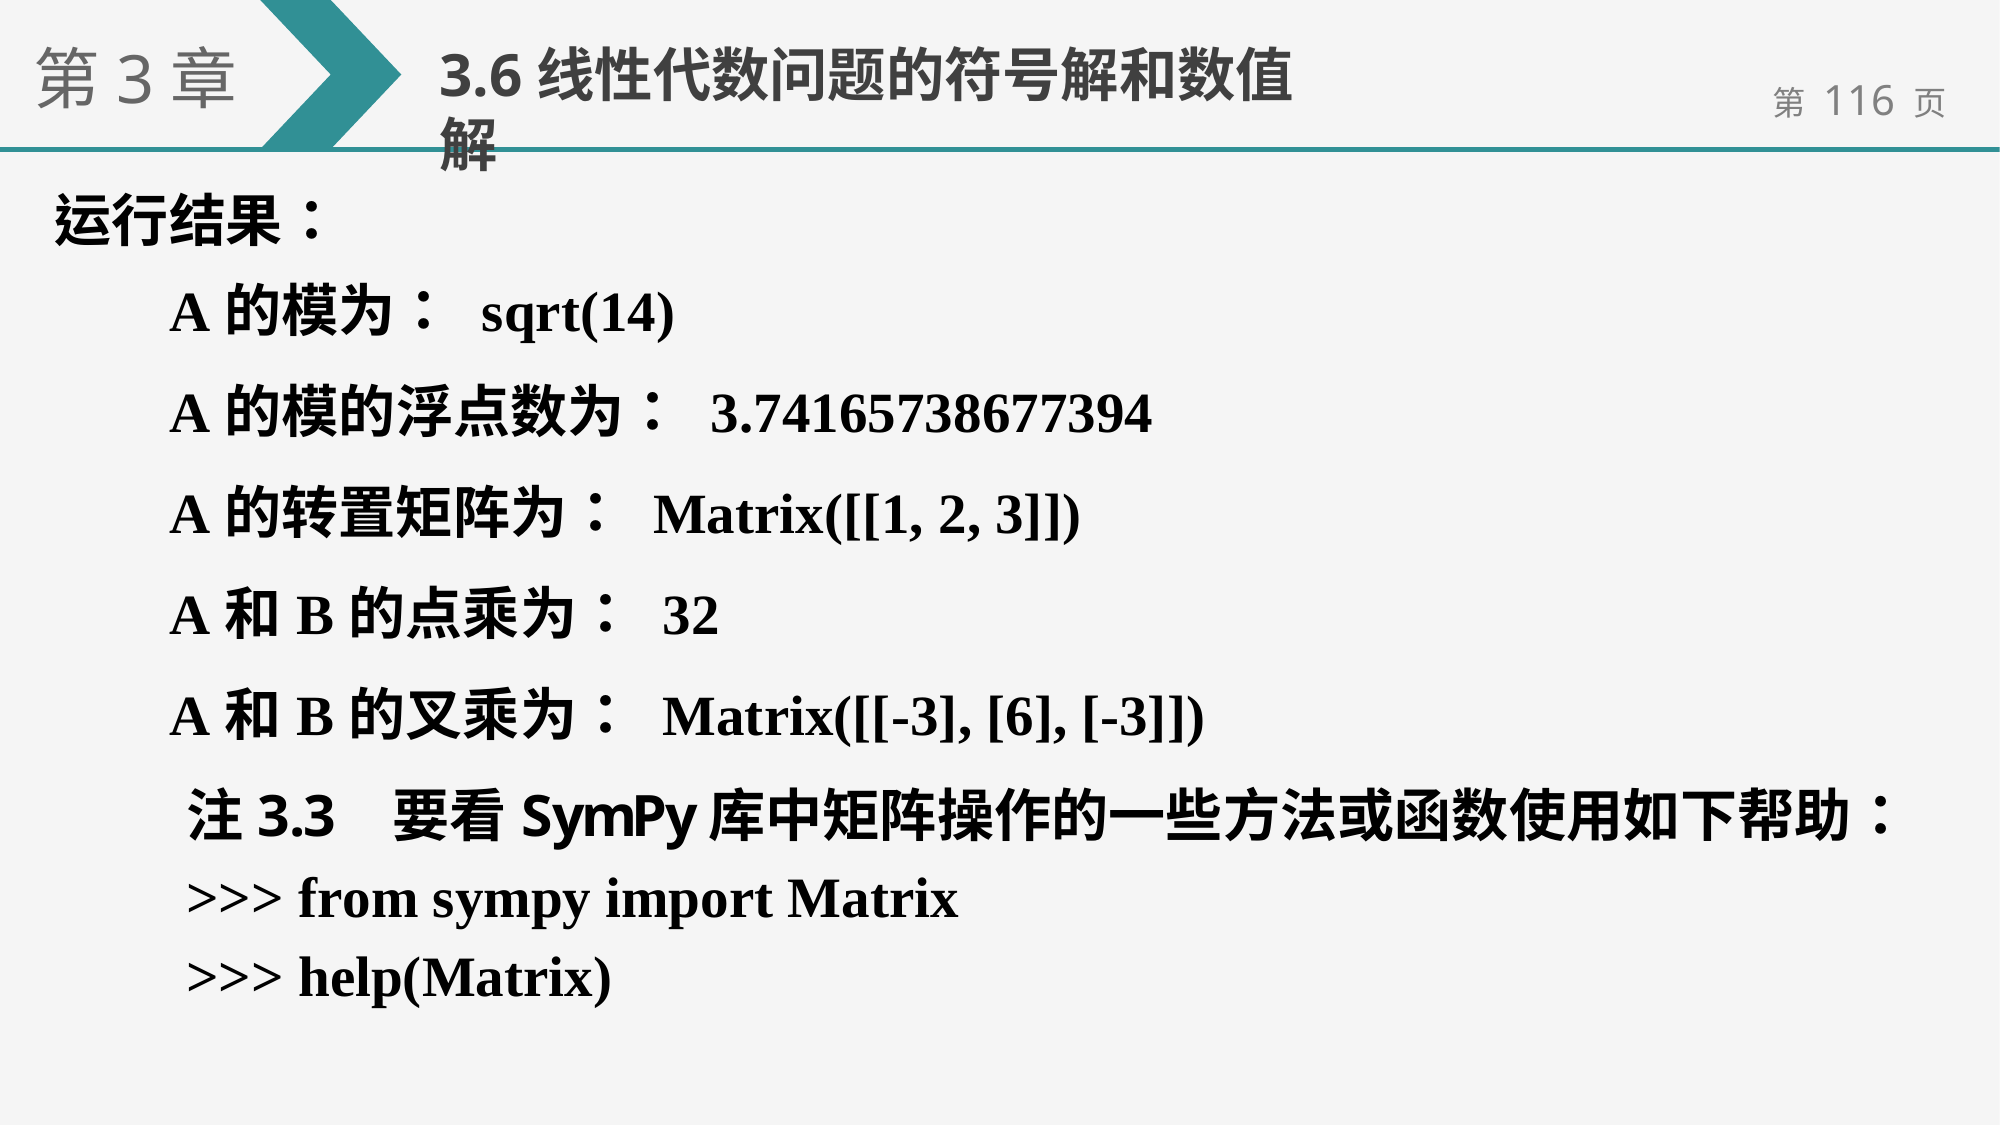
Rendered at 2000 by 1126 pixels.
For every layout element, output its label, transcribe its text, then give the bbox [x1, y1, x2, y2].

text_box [54, 158, 1908, 806]
text_box 3.6线性代数问题的符号解和数值解 [424, 31, 1366, 148]
text_box 第3章 [19, 29, 253, 125]
text_box [258, 0, 403, 148]
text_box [71, 752, 1923, 1126]
